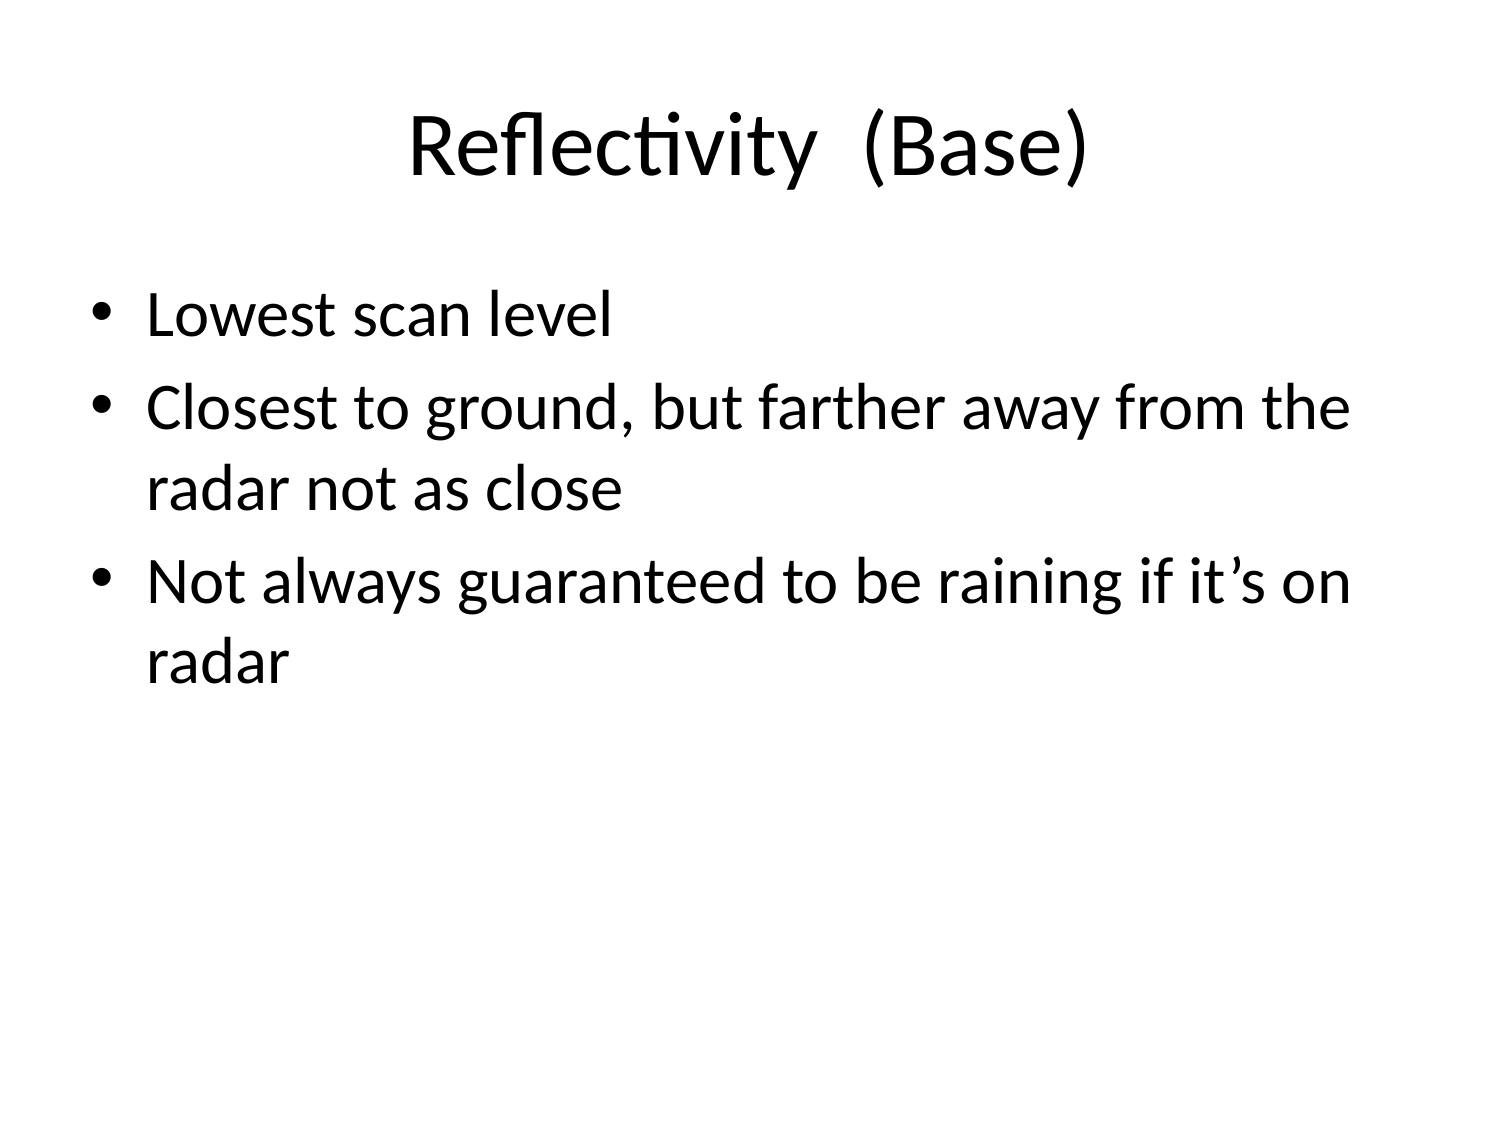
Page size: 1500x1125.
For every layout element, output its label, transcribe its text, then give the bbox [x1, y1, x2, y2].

list Lowest scan level Closest to ground, but farther away from the radar not as close Not always guaranteed to be raining if it’s on radar [75, 262, 1425, 1005]
title Reflectivity (Base) [75, 45, 1425, 233]
